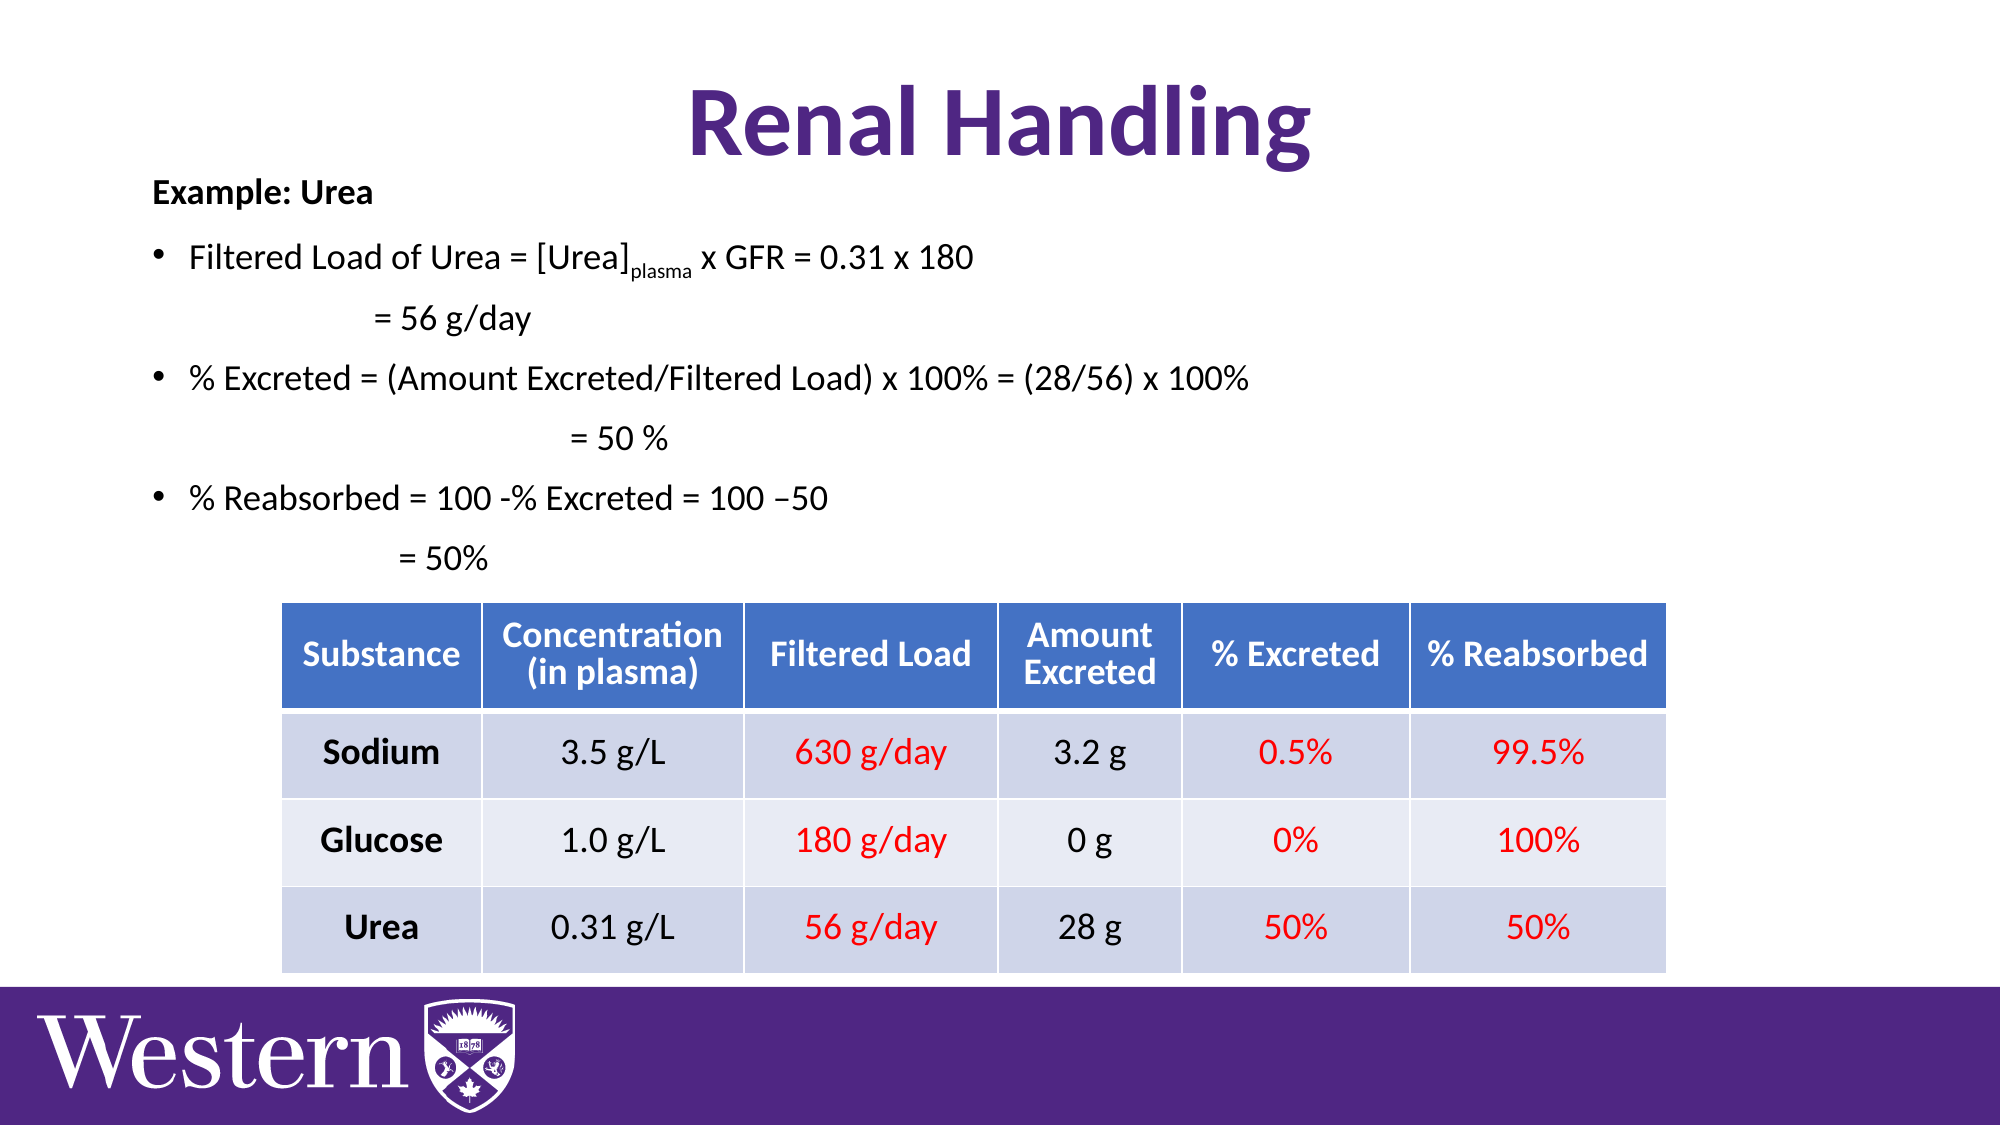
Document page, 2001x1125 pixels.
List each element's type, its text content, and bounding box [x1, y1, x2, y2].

list Example: Urea Filtered Load of Urea = [Urea]plasma x GFR = 0.31 x 180 = 56 g/day % Excreted = (Amount Excreted/Filtered Load) x 100% = (28/56) x 100% = 50 % % Reabsorbed = 100 -% Excreted = 100 –50 = 50% [137, 165, 1791, 590]
table_cell 0.5% [1183, 714, 1409, 798]
table_cell 99.5% [1411, 714, 1666, 798]
picture [37, 999, 515, 1113]
table_cell 180 g/day [745, 800, 997, 886]
table_cell 1.0 g/L [483, 800, 743, 886]
table_cell 630 g/day [745, 714, 997, 798]
table_header Filtered Load [745, 603, 997, 708]
table_cell 0% [1183, 800, 1409, 886]
table_cell 28 g [999, 887, 1181, 973]
table_header Amount Excreted [999, 603, 1181, 708]
table_cell 0 g [999, 800, 1181, 886]
table_cell 3.2 g [999, 714, 1181, 798]
table_cell Urea [282, 887, 481, 973]
table_cell 0.31 g/L [483, 887, 743, 973]
table_header Concentration (in plasma) [483, 603, 743, 708]
text_box [0, 986, 2000, 1125]
title Renal Handling [137, 32, 1863, 213]
table_cell 100% [1411, 800, 1666, 886]
table_cell 50% [1411, 887, 1666, 973]
table_cell Sodium [282, 714, 481, 798]
table_cell 3.5 g/L [483, 714, 743, 798]
table_header % Excreted [1183, 603, 1409, 708]
table_cell 50% [1183, 887, 1409, 973]
table_cell 56 g/day [745, 887, 997, 973]
table_header % Reabsorbed [1411, 603, 1666, 708]
table_cell Glucose [282, 800, 481, 886]
table_header Substance [282, 603, 481, 708]
